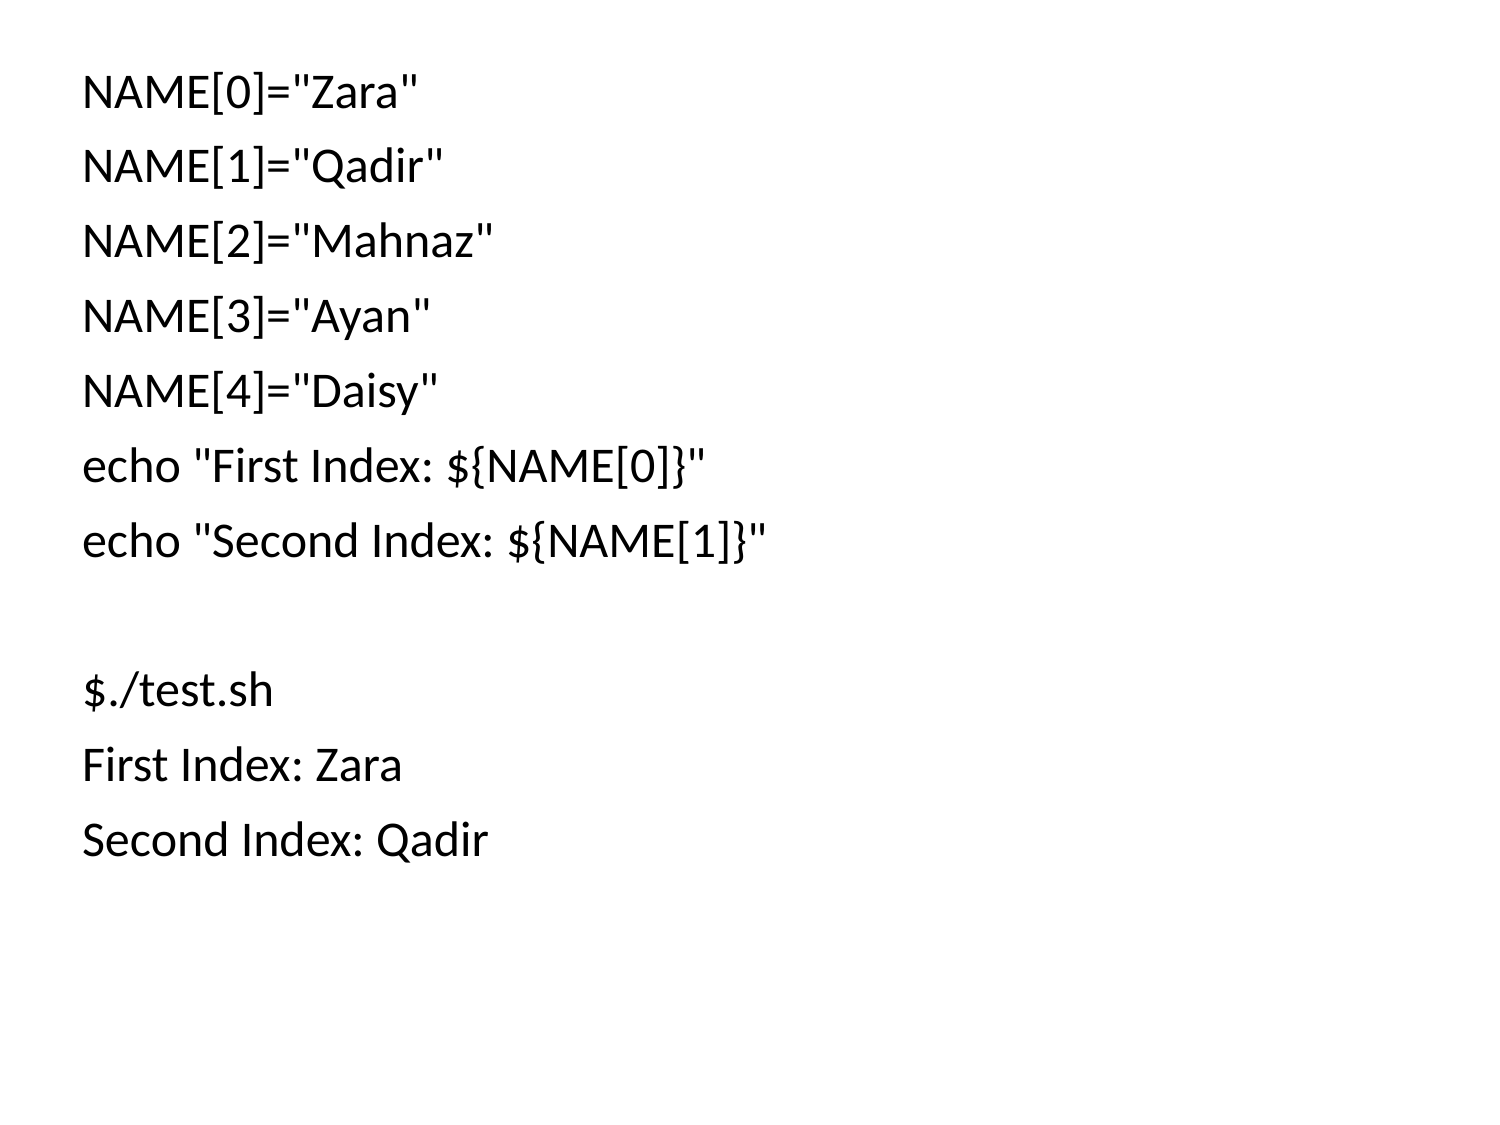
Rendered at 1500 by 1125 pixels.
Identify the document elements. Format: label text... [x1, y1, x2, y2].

subtitle NAME[0]="Zara" NAME[1]="Qadir" NAME[2]="Mahnaz" NAME[3]="Ayan" NAME[4]="Daisy" echo "First Index: ${NAME[0]}" echo "Second Index: ${NAME[1]}" $./test.sh First Index: Zara Second Index: Qadir [67, 57, 1458, 1078]
